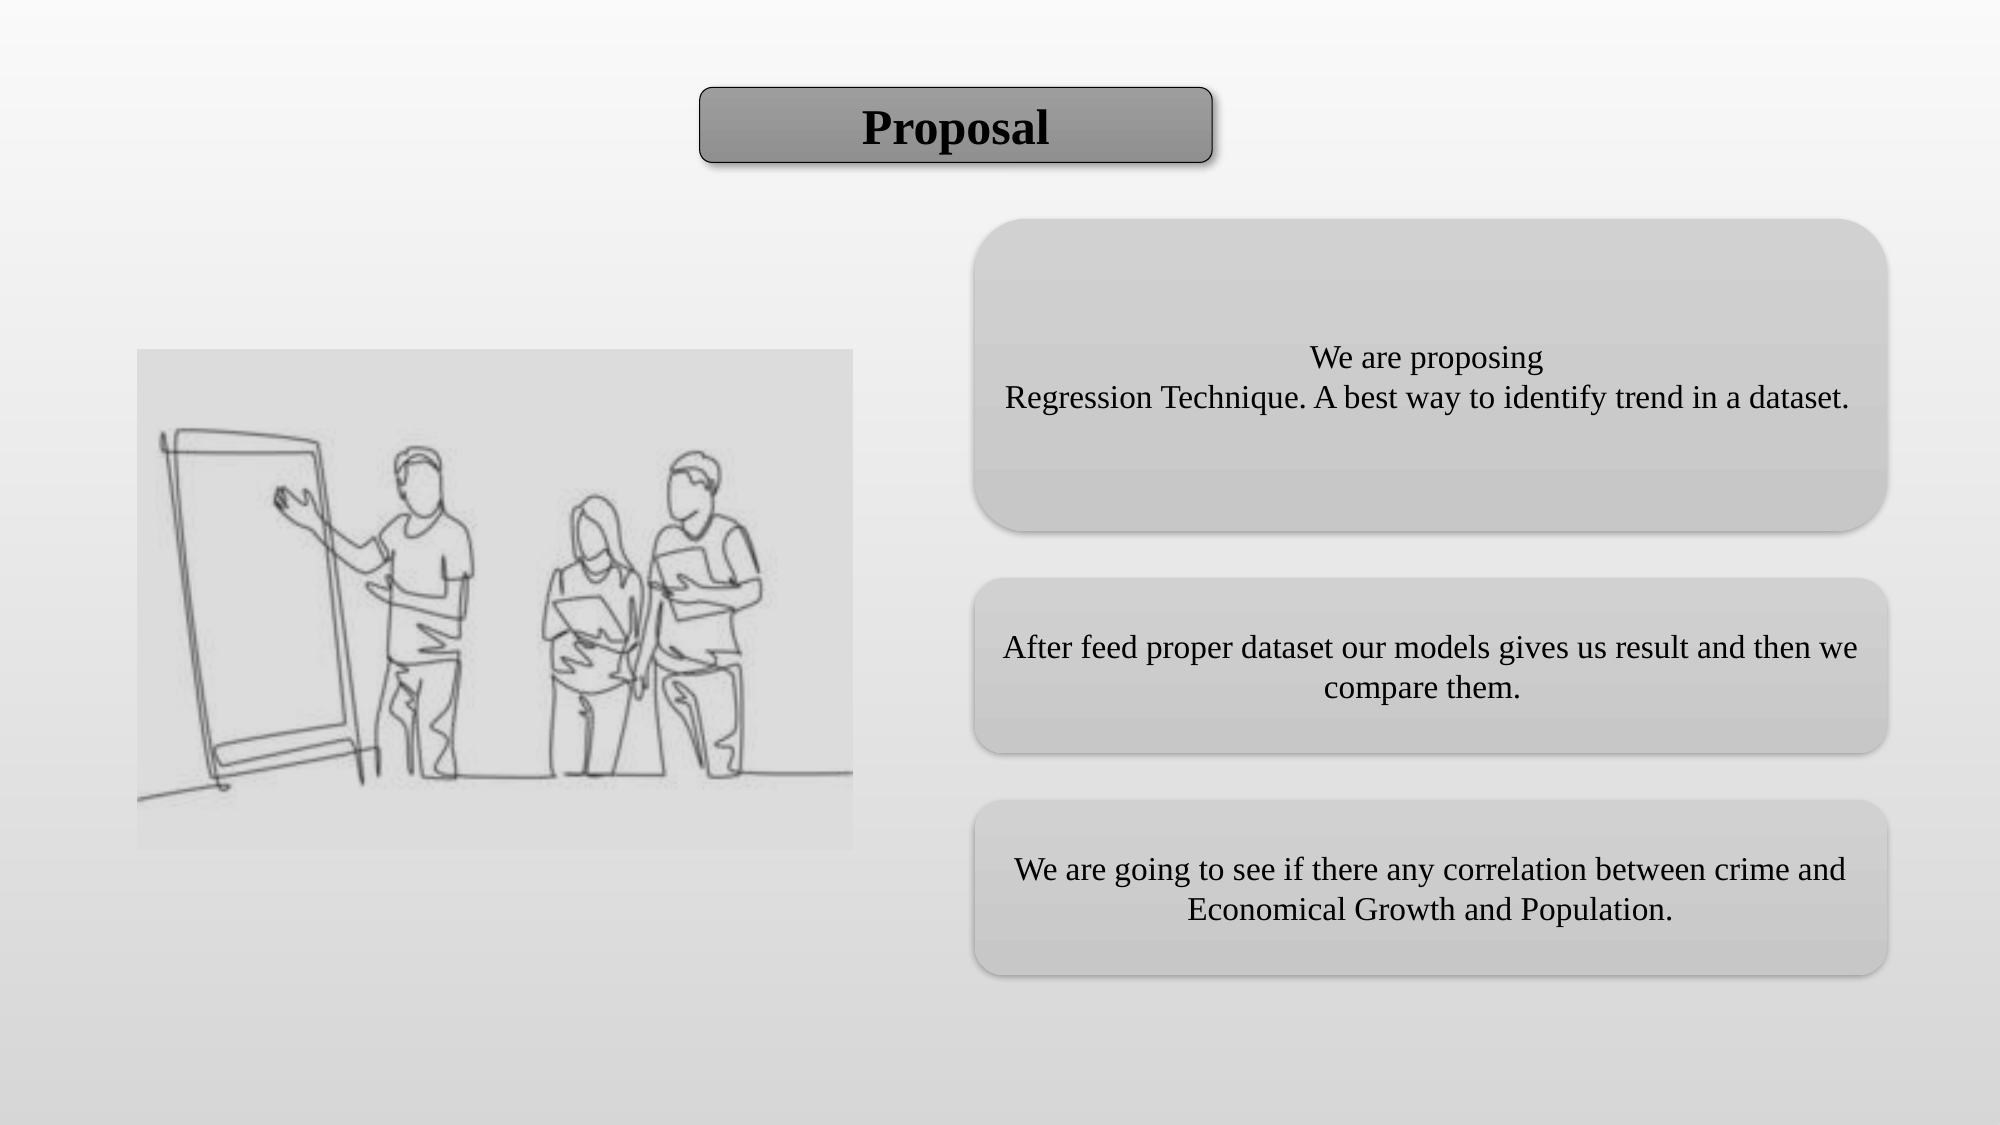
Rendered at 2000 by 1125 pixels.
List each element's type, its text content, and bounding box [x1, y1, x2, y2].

text_box Proposal [699, 86, 1213, 163]
text_box We are proposing Regression Technique. A best way to identify trend in a dataset. [974, 218, 1888, 532]
picture [137, 349, 853, 851]
text_box We are going to see if there any correlation between crime and Economical Growth and Population. [974, 799, 1888, 976]
text_box After feed proper dataset our models gives us result and then we compare them. [974, 577, 1888, 754]
